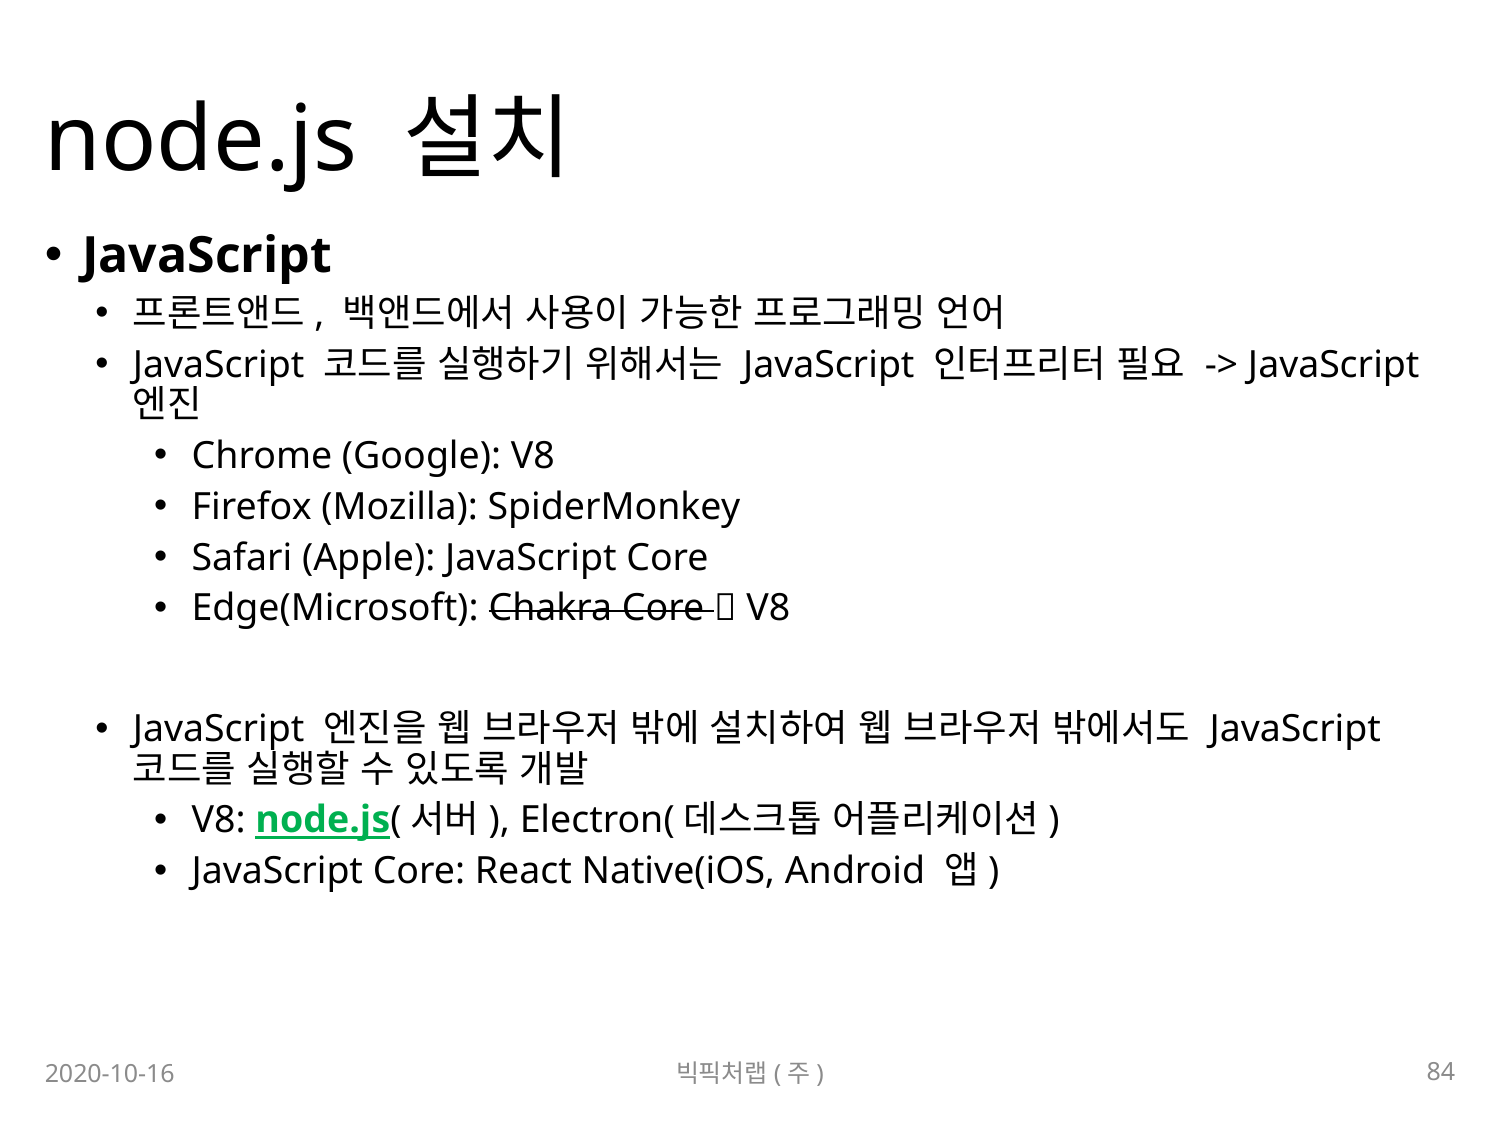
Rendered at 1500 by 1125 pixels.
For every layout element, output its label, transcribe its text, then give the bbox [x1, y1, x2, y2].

footer 빅픽처랩(주) [387, 1042, 1113, 1103]
list JavaScript 프론트앤드, 백앤드에서 사용이 가능한 프로그래밍 언어 JavaScript 코드를 실행하기 위해서는 JavaScript 인터프리터 필요 -> JavaScript 엔진 Chrome (Google): V8 Firefox (Mozilla): SpiderMonkey Safari (Apple): JavaScript Core Edge(Microsoft): Chakra Core  V8 JavaScript 엔진을 웹 브라우저 밖에 설치하여 웹 브라우저 밖에서도 JavaScript 코드를 실행할 수 있도록 개발 V8: node.js(서버), Electron(데스크톱 어플리케이션) JavaScript Core: React Native(iOS, Android 앱) [29, 221, 1471, 1018]
slide_number 84 [1132, 1042, 1471, 1103]
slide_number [29, 1042, 368, 1103]
title node.js 설치 [29, 22, 1471, 198]
